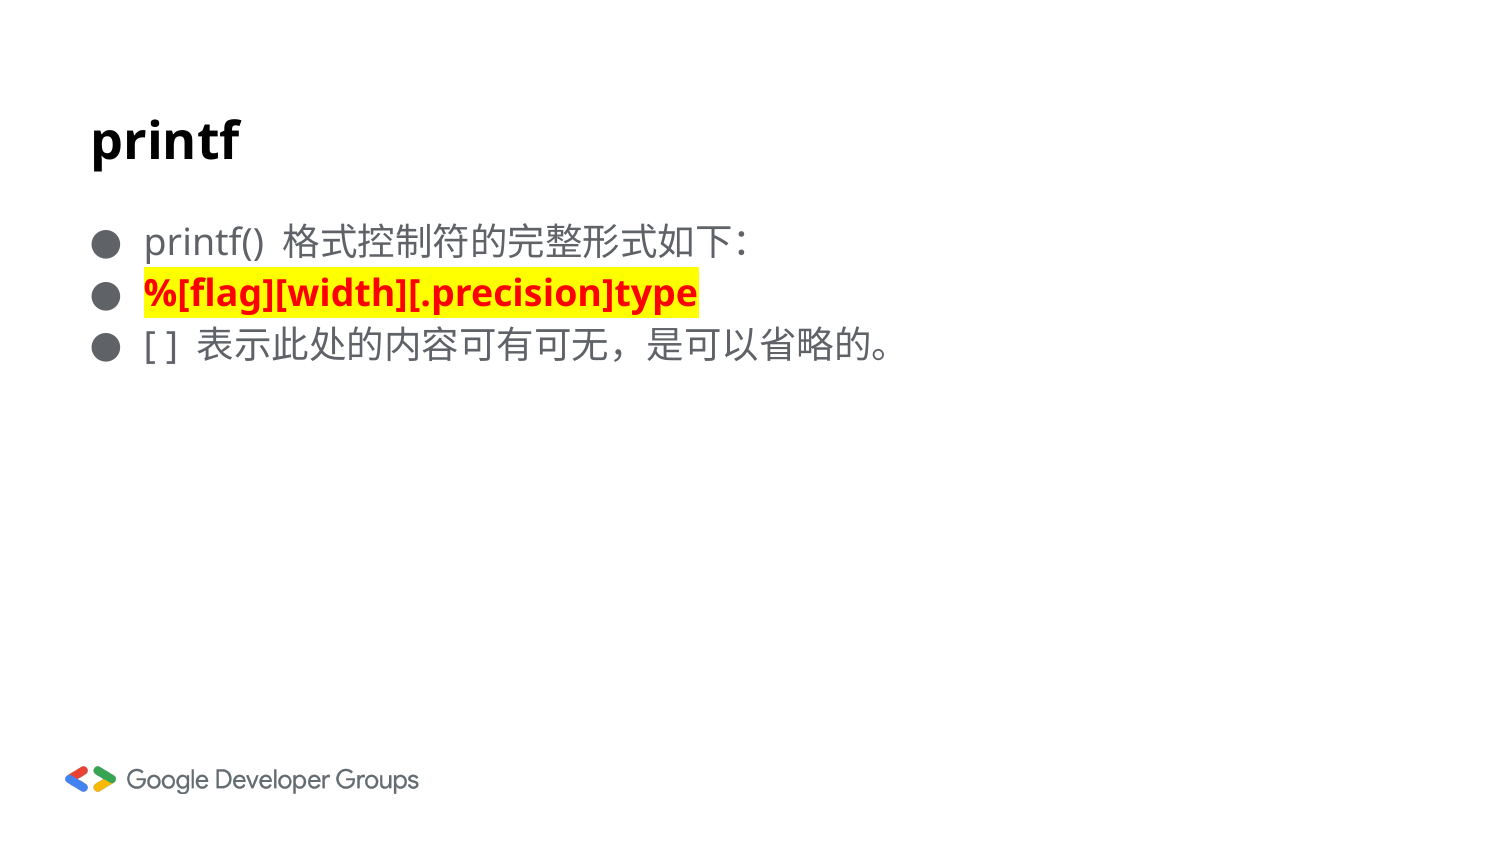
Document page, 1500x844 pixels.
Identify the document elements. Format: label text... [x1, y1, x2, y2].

list printf() 格式控制符的完整形式如下： %[flag][width][.precision]type [ ] 表示此处的内容可有可无，是可以省略的。 [53, 195, 1306, 652]
picture [64, 766, 419, 794]
title printf [75, 61, 659, 186]
